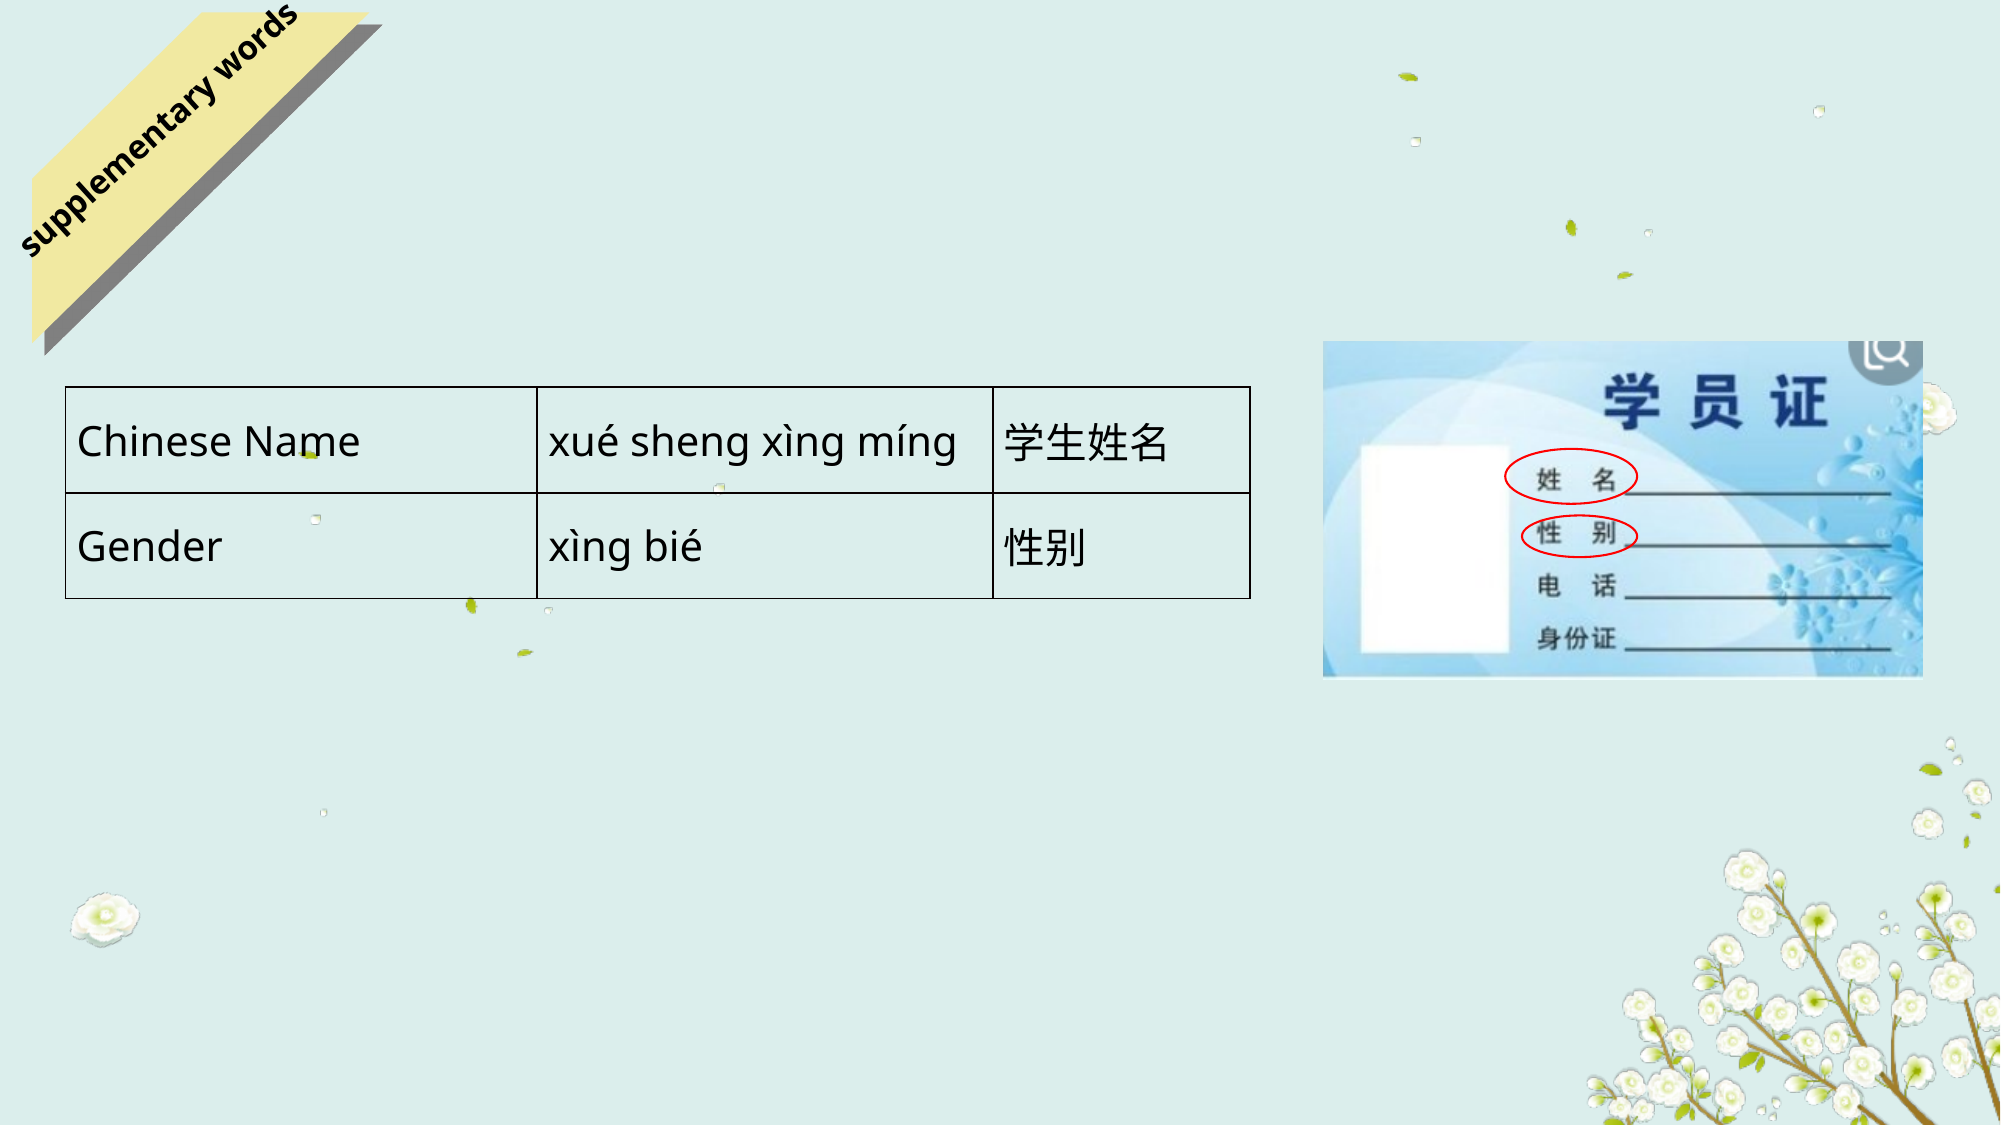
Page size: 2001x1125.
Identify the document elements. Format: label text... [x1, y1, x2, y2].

picture [119, 599, 781, 864]
table_header xué sheng xìng míng [538, 388, 992, 492]
table_cell xìng bié [538, 494, 992, 598]
table_header 学生姓名 [994, 388, 1249, 492]
picture [1219, 31, 2000, 1125]
table_cell 性别 [994, 494, 1249, 598]
table_cell Gender [66, 494, 536, 598]
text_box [0, 13, 385, 342]
table_header Chinese Name [66, 388, 536, 492]
picture [51, 867, 162, 973]
